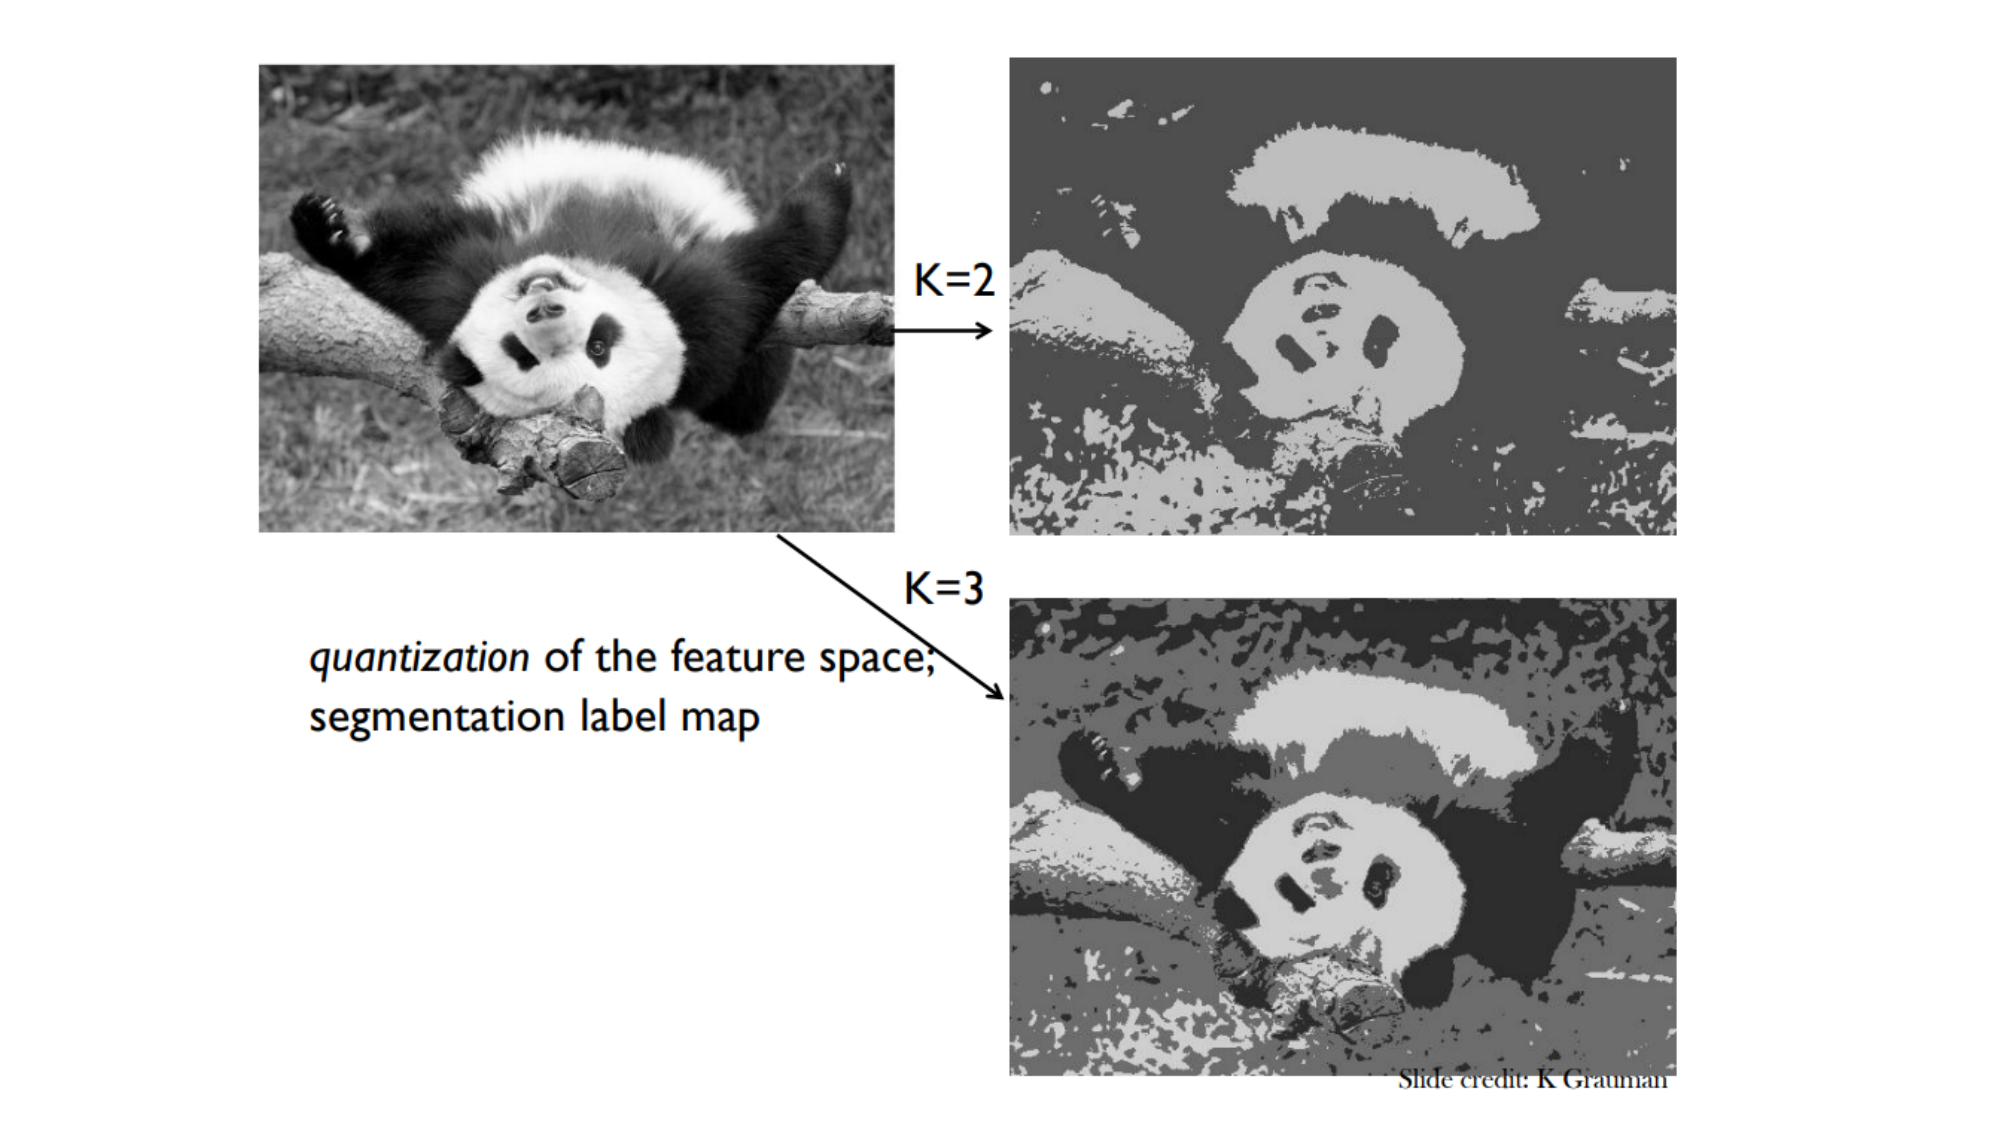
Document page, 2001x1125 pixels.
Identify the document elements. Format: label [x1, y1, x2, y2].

picture [215, 21, 1733, 1104]
